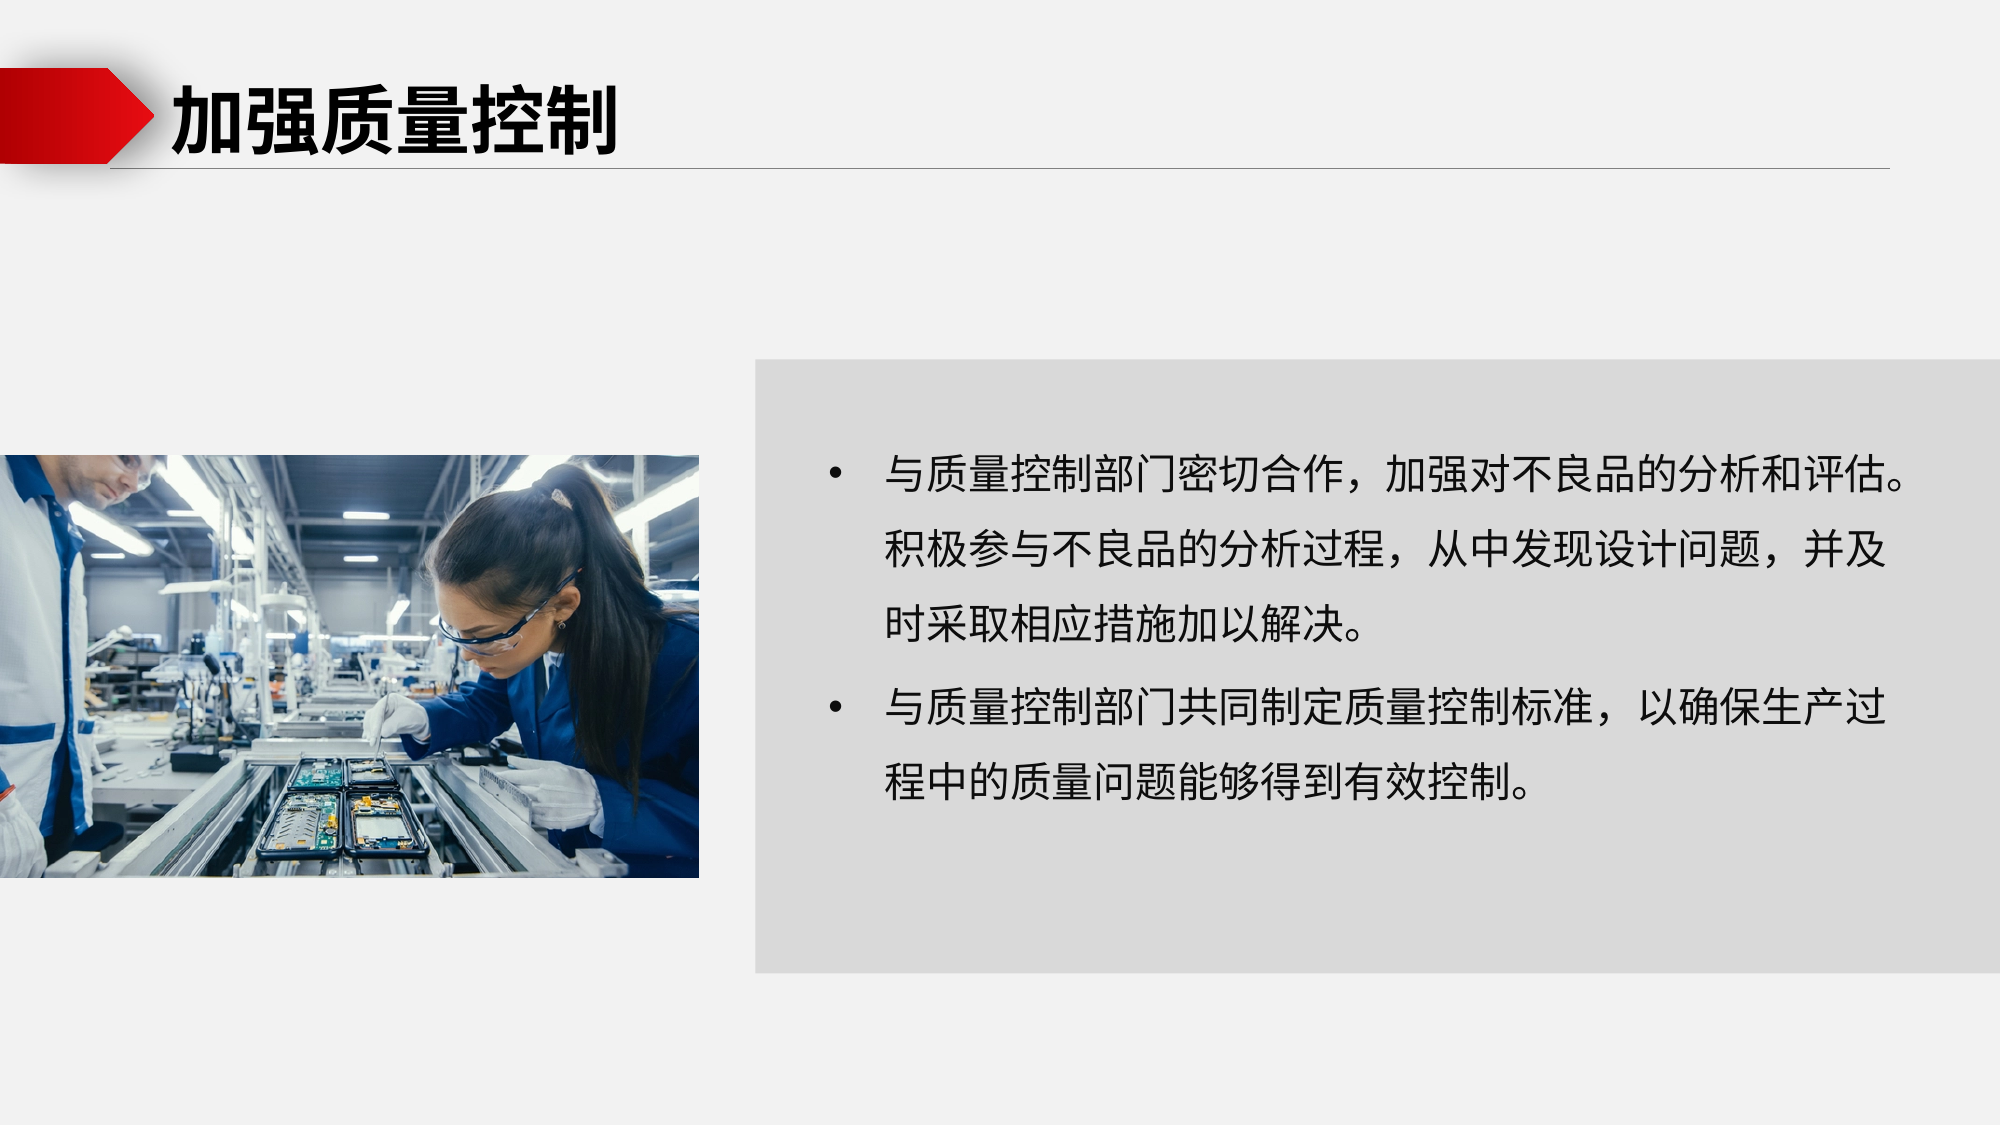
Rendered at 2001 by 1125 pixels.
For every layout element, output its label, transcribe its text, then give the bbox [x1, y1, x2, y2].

text_box 加强质量控制 [156, 65, 636, 171]
text_box 与质量控制部门密切合作，加强对不良品的分析和评估。积极参与不良品的分析过程，从中发现设计问题，并及时采取相应措施加以解决。 与质量控制部门共同制定质量控制标准，以确保生产过程中的质量问题能够得到有效控制。 [813, 415, 1933, 814]
picture [0, 455, 699, 878]
text_box [754, 358, 2000, 974]
